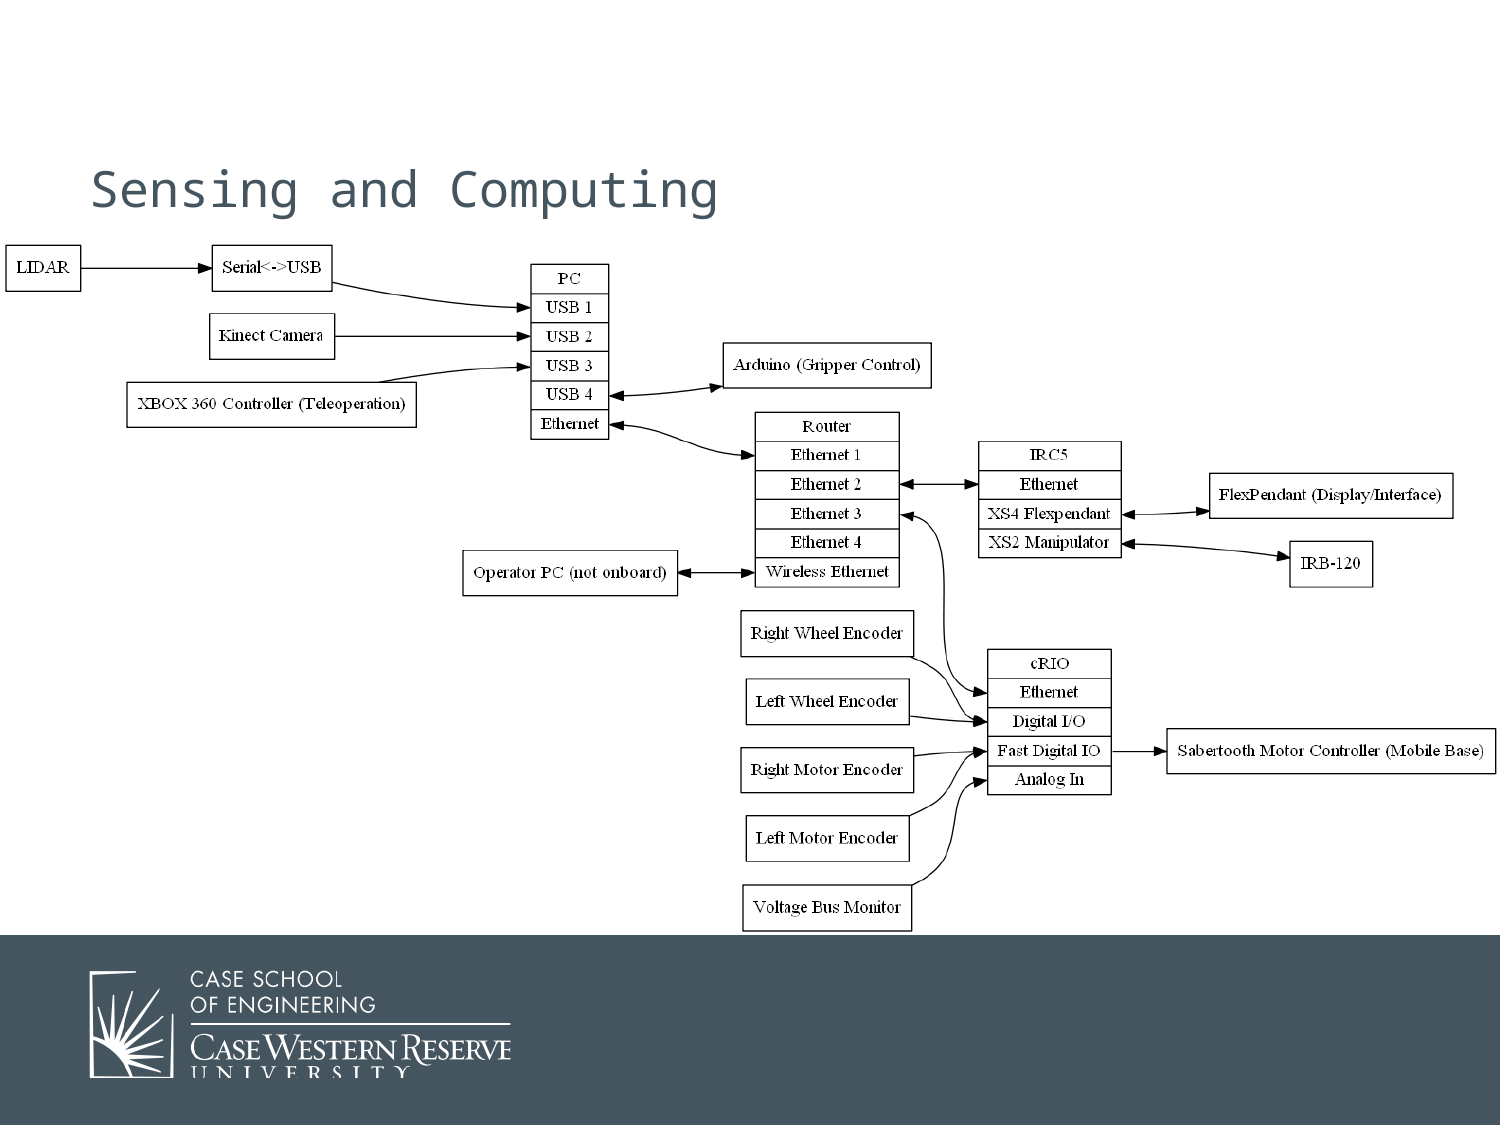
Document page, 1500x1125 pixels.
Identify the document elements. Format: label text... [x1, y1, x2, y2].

picture [0, 239, 1500, 935]
picture [89, 970, 511, 1078]
text_box [0, 941, 1500, 1125]
text_box Sensing and Computing [74, 149, 874, 225]
